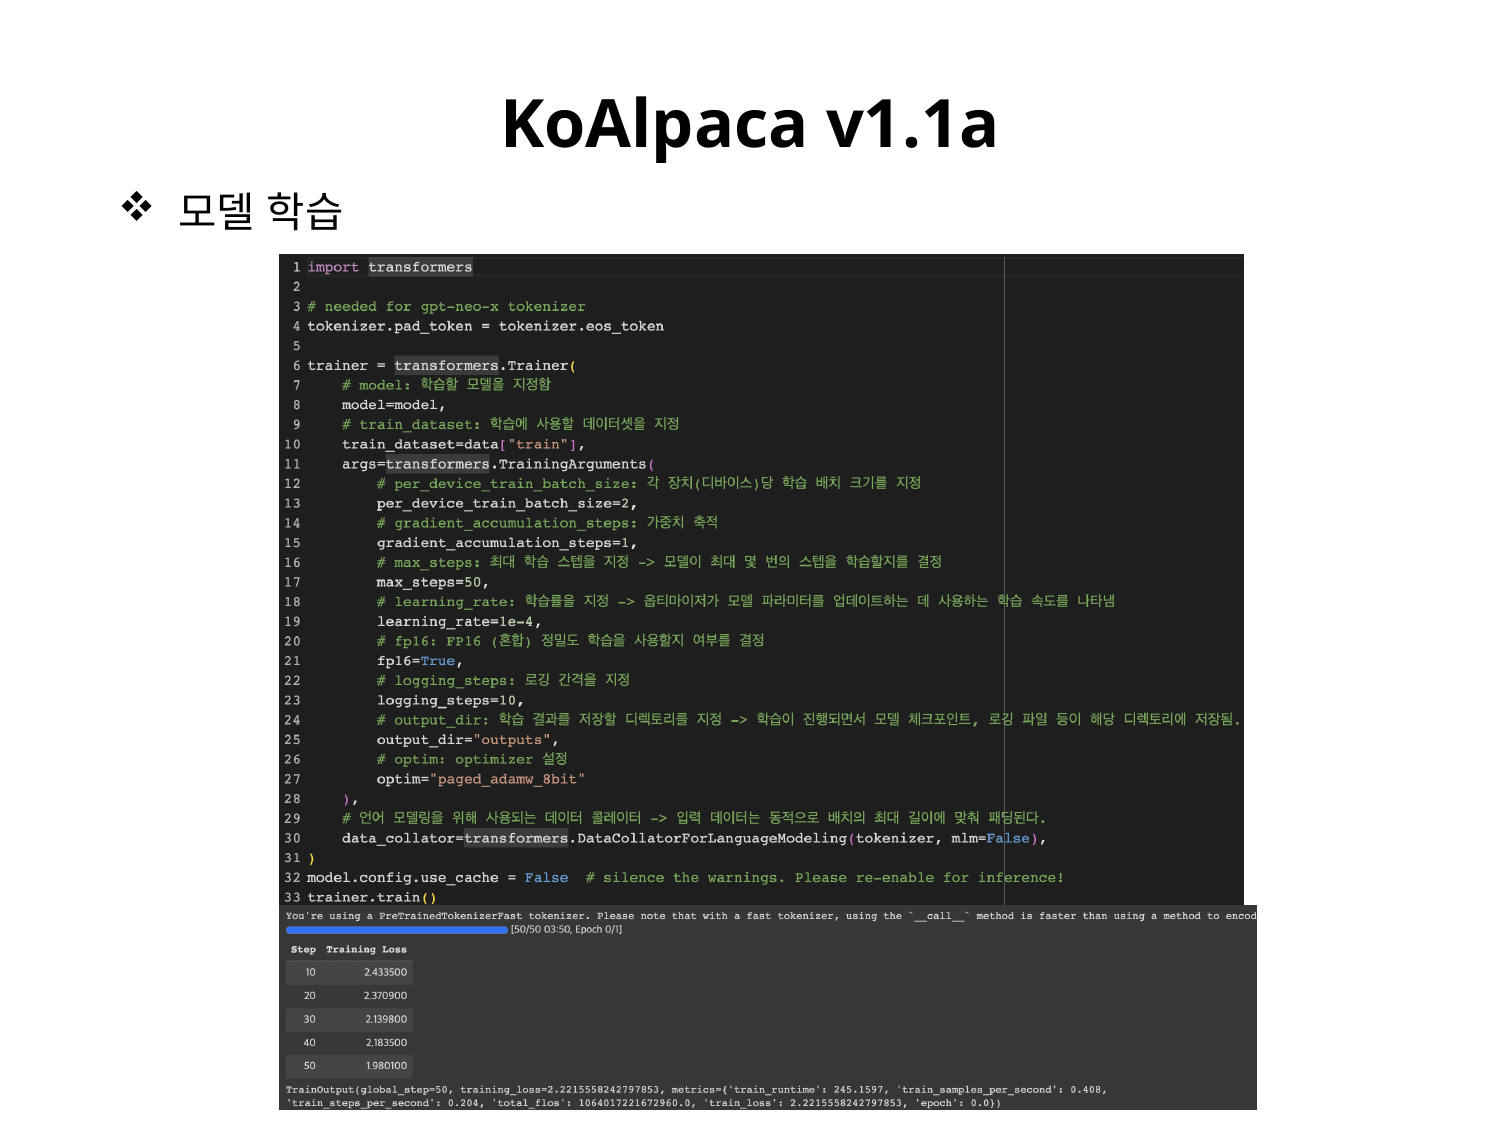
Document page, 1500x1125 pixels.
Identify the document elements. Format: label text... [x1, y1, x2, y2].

picture [279, 254, 1257, 1110]
list 모델 학습 [103, 178, 1420, 967]
title KoAlpaca v1.1a [103, 59, 1397, 178]
